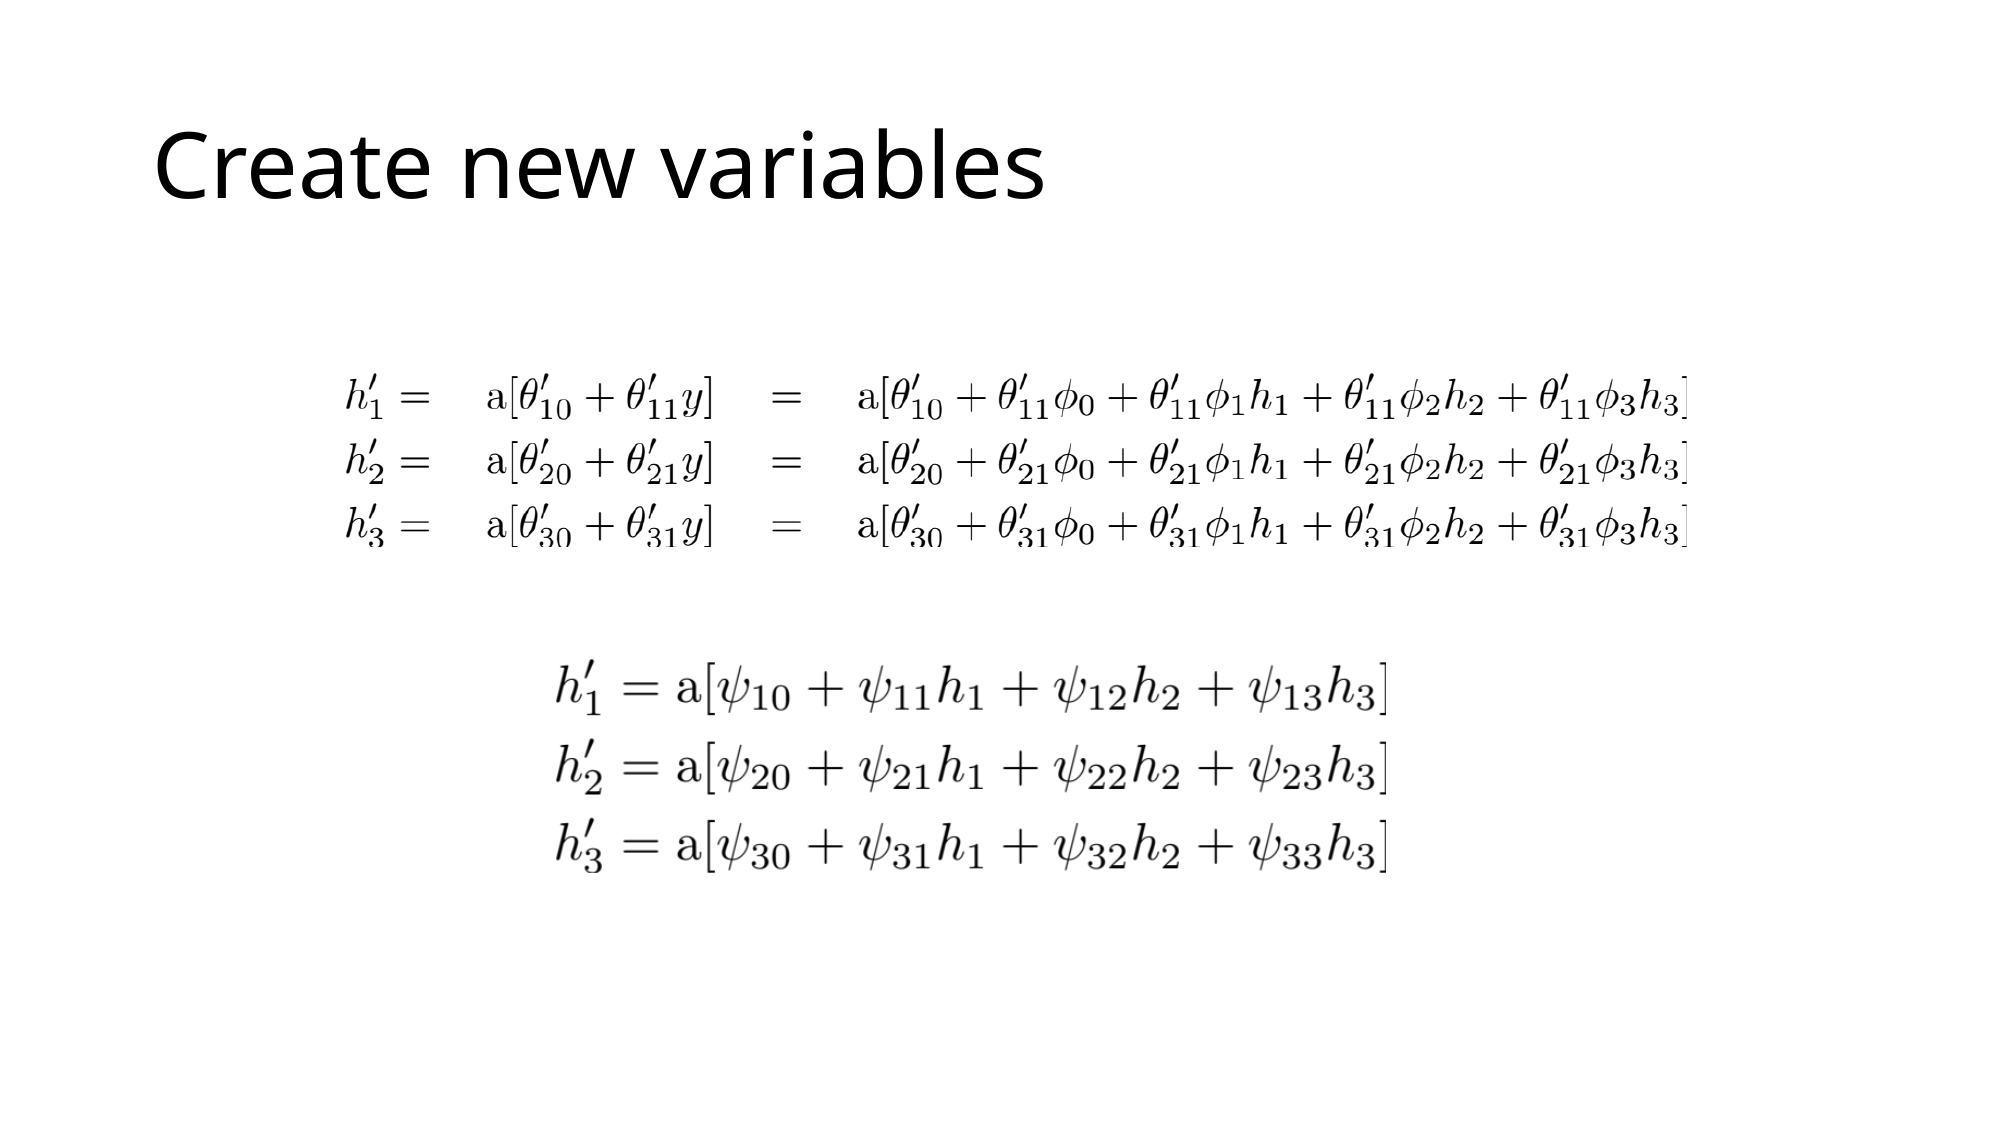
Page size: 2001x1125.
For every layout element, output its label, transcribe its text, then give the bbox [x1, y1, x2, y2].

title Create new variables [137, 59, 1863, 278]
picture [555, 659, 1386, 873]
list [345, 373, 1687, 547]
